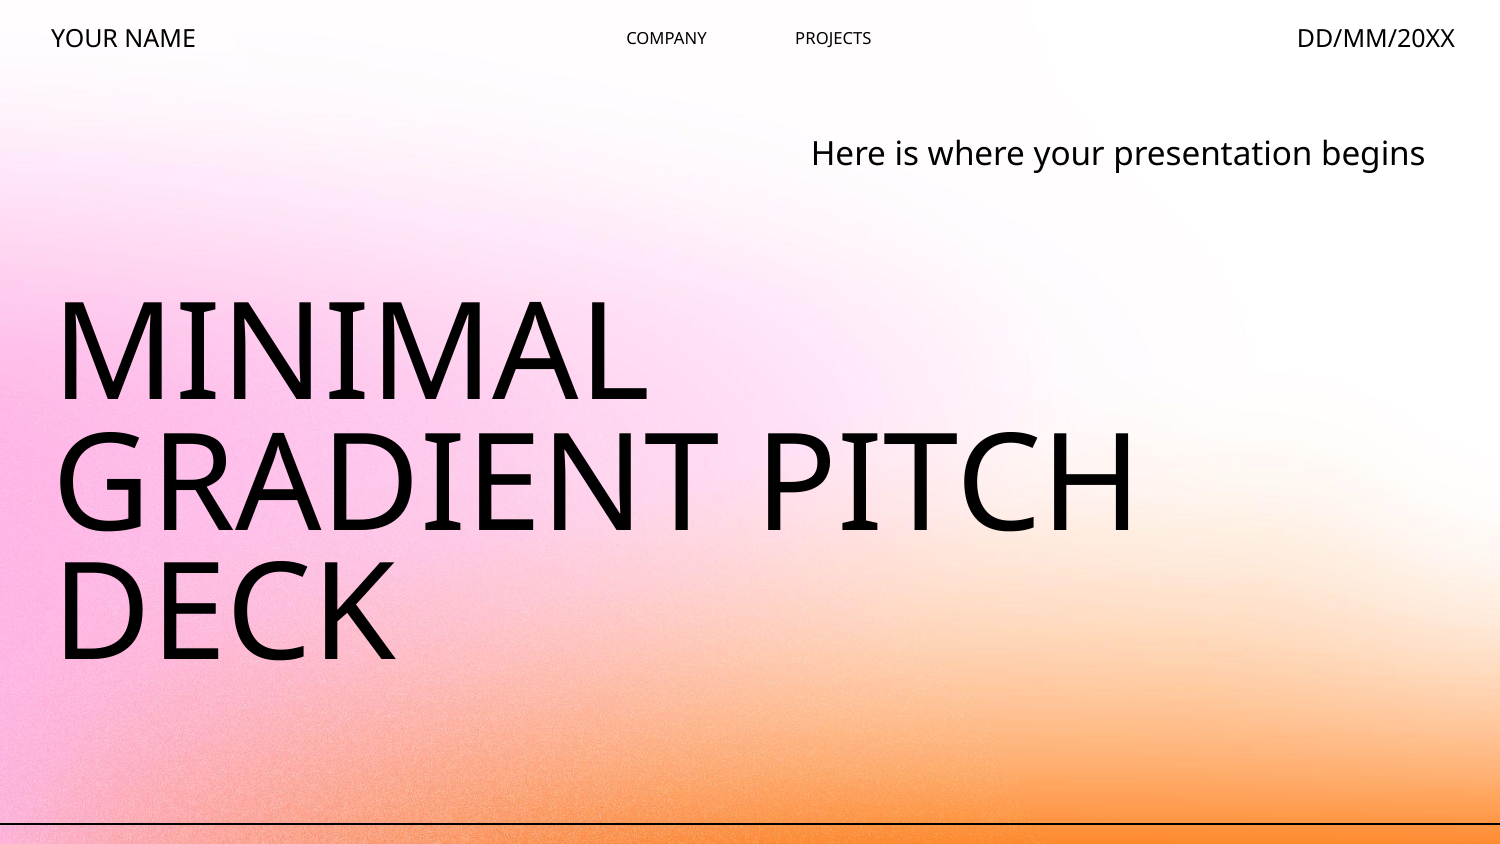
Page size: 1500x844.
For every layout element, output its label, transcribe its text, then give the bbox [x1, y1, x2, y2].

text_box DD/MM/20XX [1289, 22, 1463, 53]
text_box PROJECTS [765, 27, 902, 48]
picture [0, 0, 1500, 823]
text_box COMPANY [598, 27, 735, 48]
picture [0, 825, 1500, 844]
text_box YOUR NAME [37, 22, 210, 53]
subtitle Here is where your presentation begins [396, 117, 1442, 221]
title MINIMAL GRADIENT PITCH DECK [37, 281, 1285, 757]
